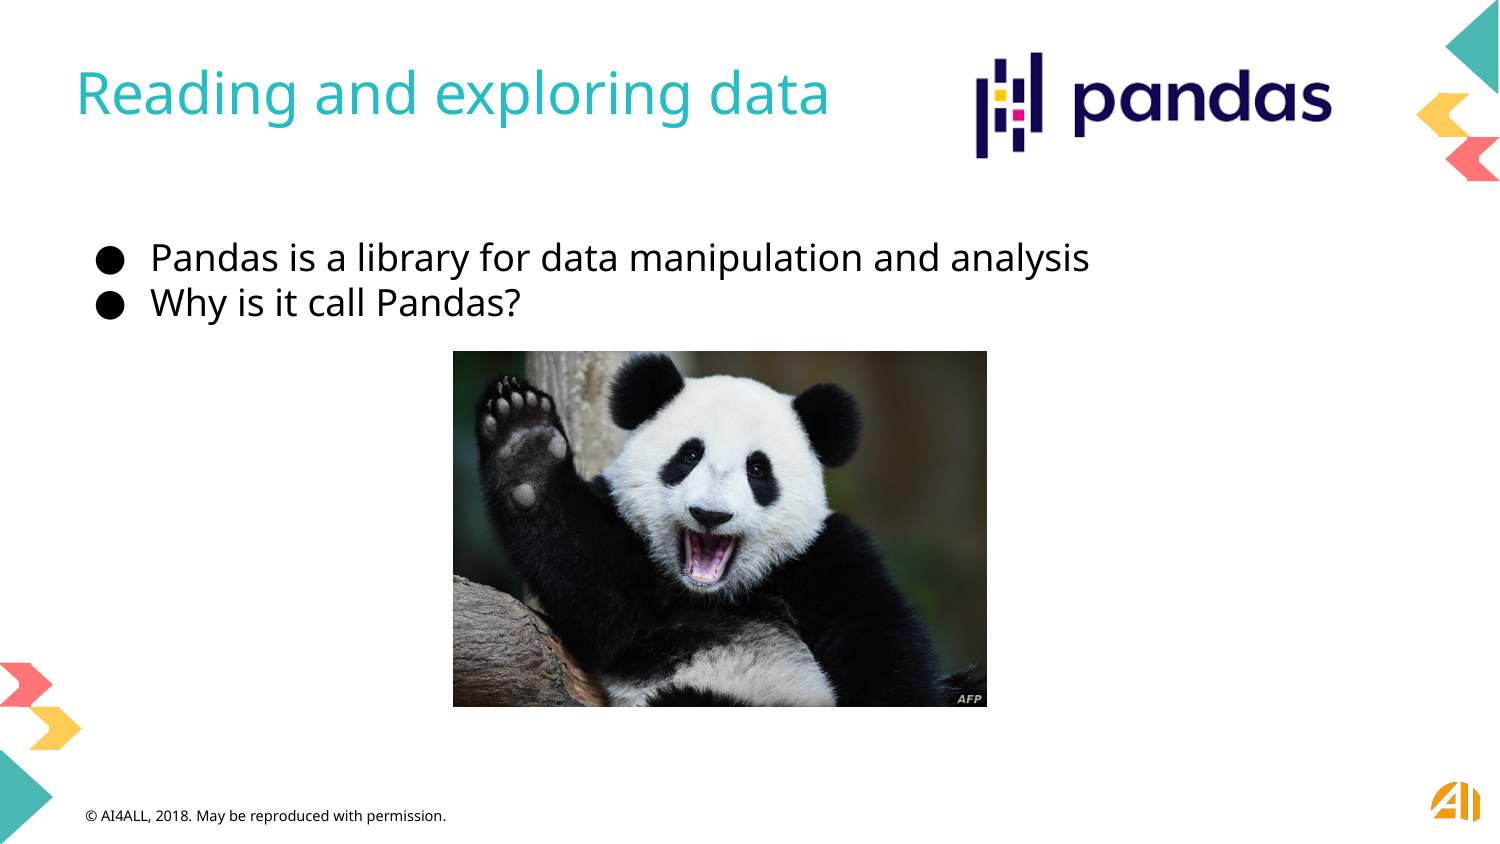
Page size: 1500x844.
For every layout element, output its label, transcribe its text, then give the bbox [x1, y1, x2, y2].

picture [452, 351, 987, 707]
title Reading and exploring data [75, 56, 954, 117]
list Pandas is a library for data manipulation and analysis Why is it call Pandas? [75, 233, 1385, 707]
picture [959, 26, 1349, 185]
picture [1431, 782, 1480, 822]
